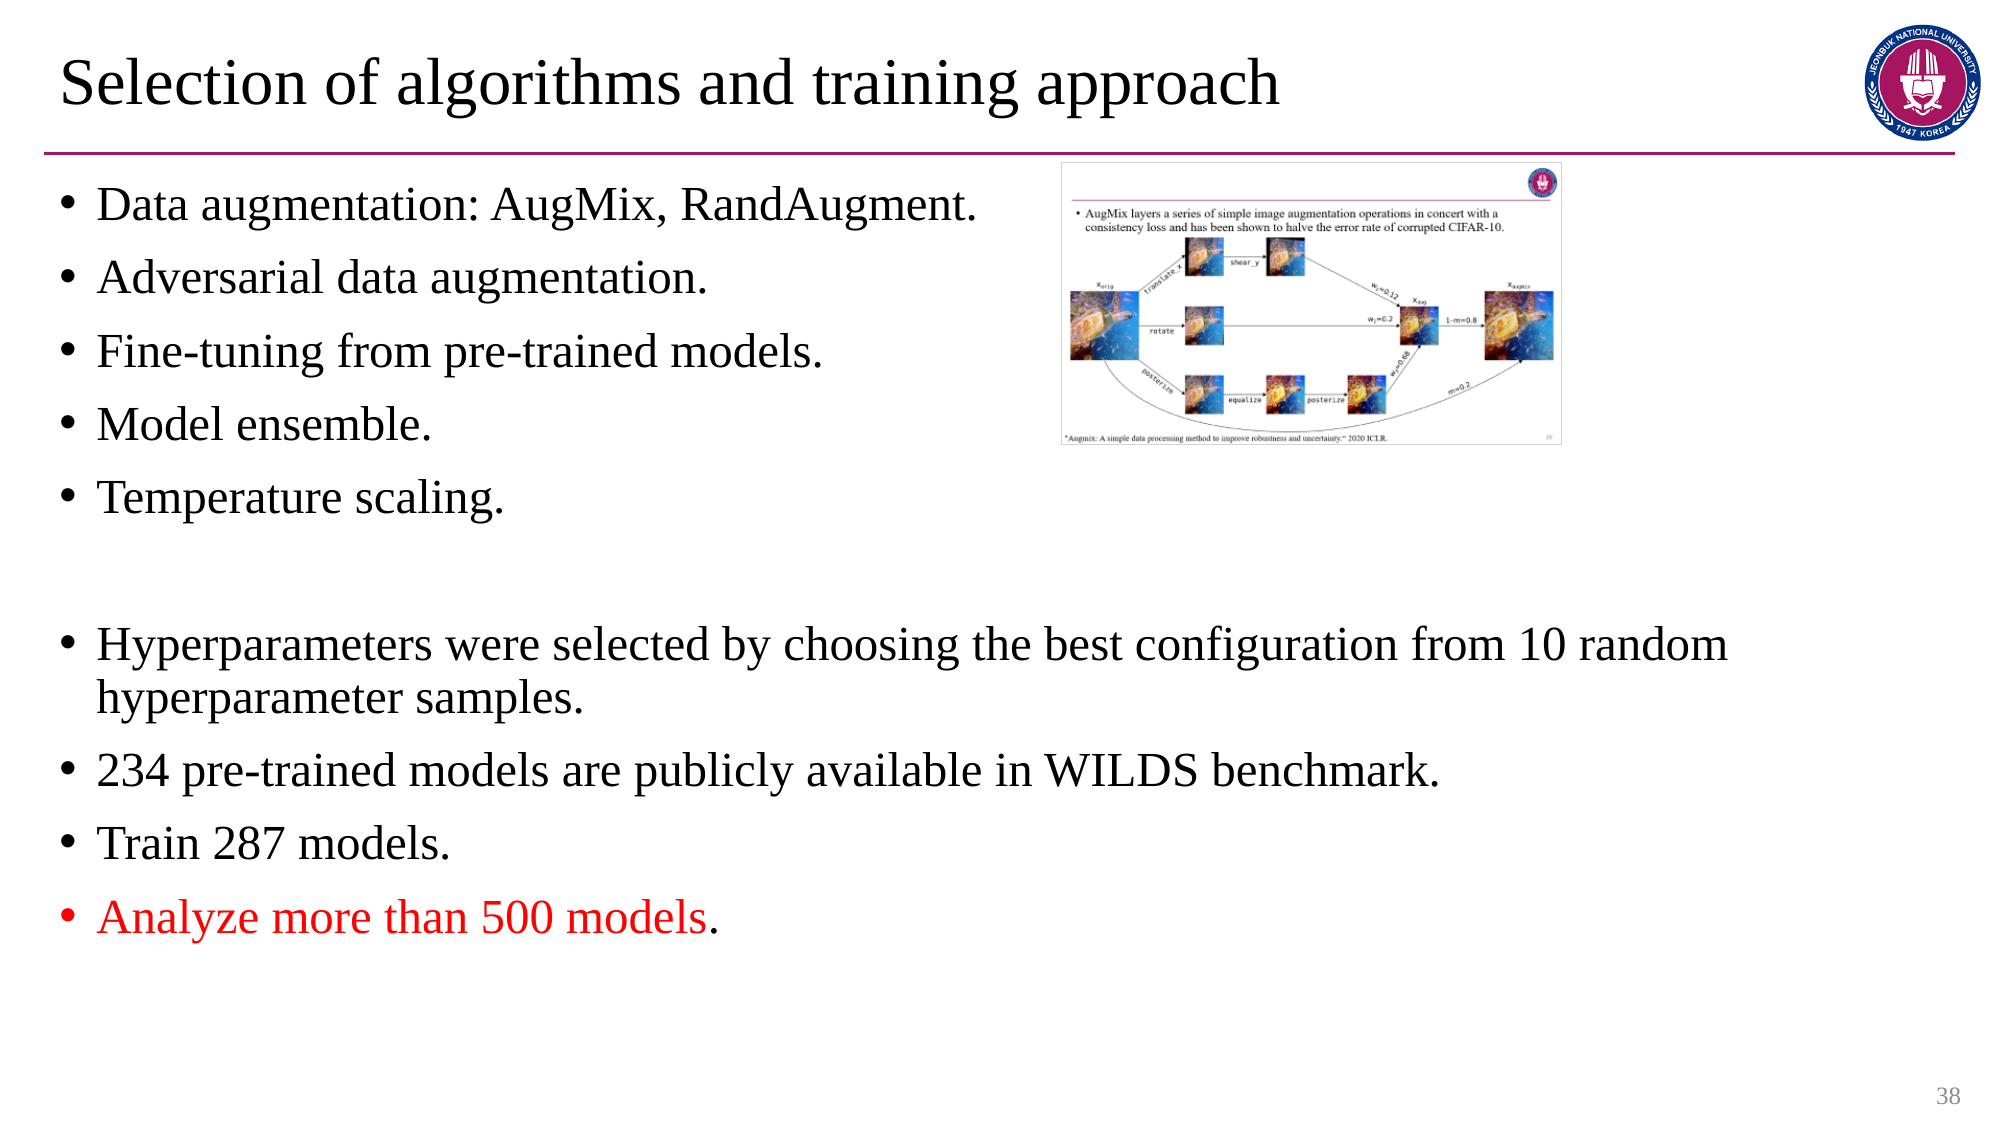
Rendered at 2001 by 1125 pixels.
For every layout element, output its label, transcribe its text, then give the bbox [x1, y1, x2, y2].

list Data augmentation: AugMix, RandAugment. Adversarial data augmentation. Fine-tuning from pre-trained models. Model ensemble. Temperature scaling. Hyperparameters were selected by choosing the best configuration from 10 random hyperparameter samples. 234 pre-trained models are publicly available in WILDS benchmark. Train 287 models. Analyze more than 500 models. [44, 170, 1956, 954]
slide_number 38 [1897, 1065, 2000, 1125]
picture [1062, 163, 1561, 444]
title Selection of algorithms and training approach [44, 30, 1841, 136]
picture [1863, 23, 1982, 142]
